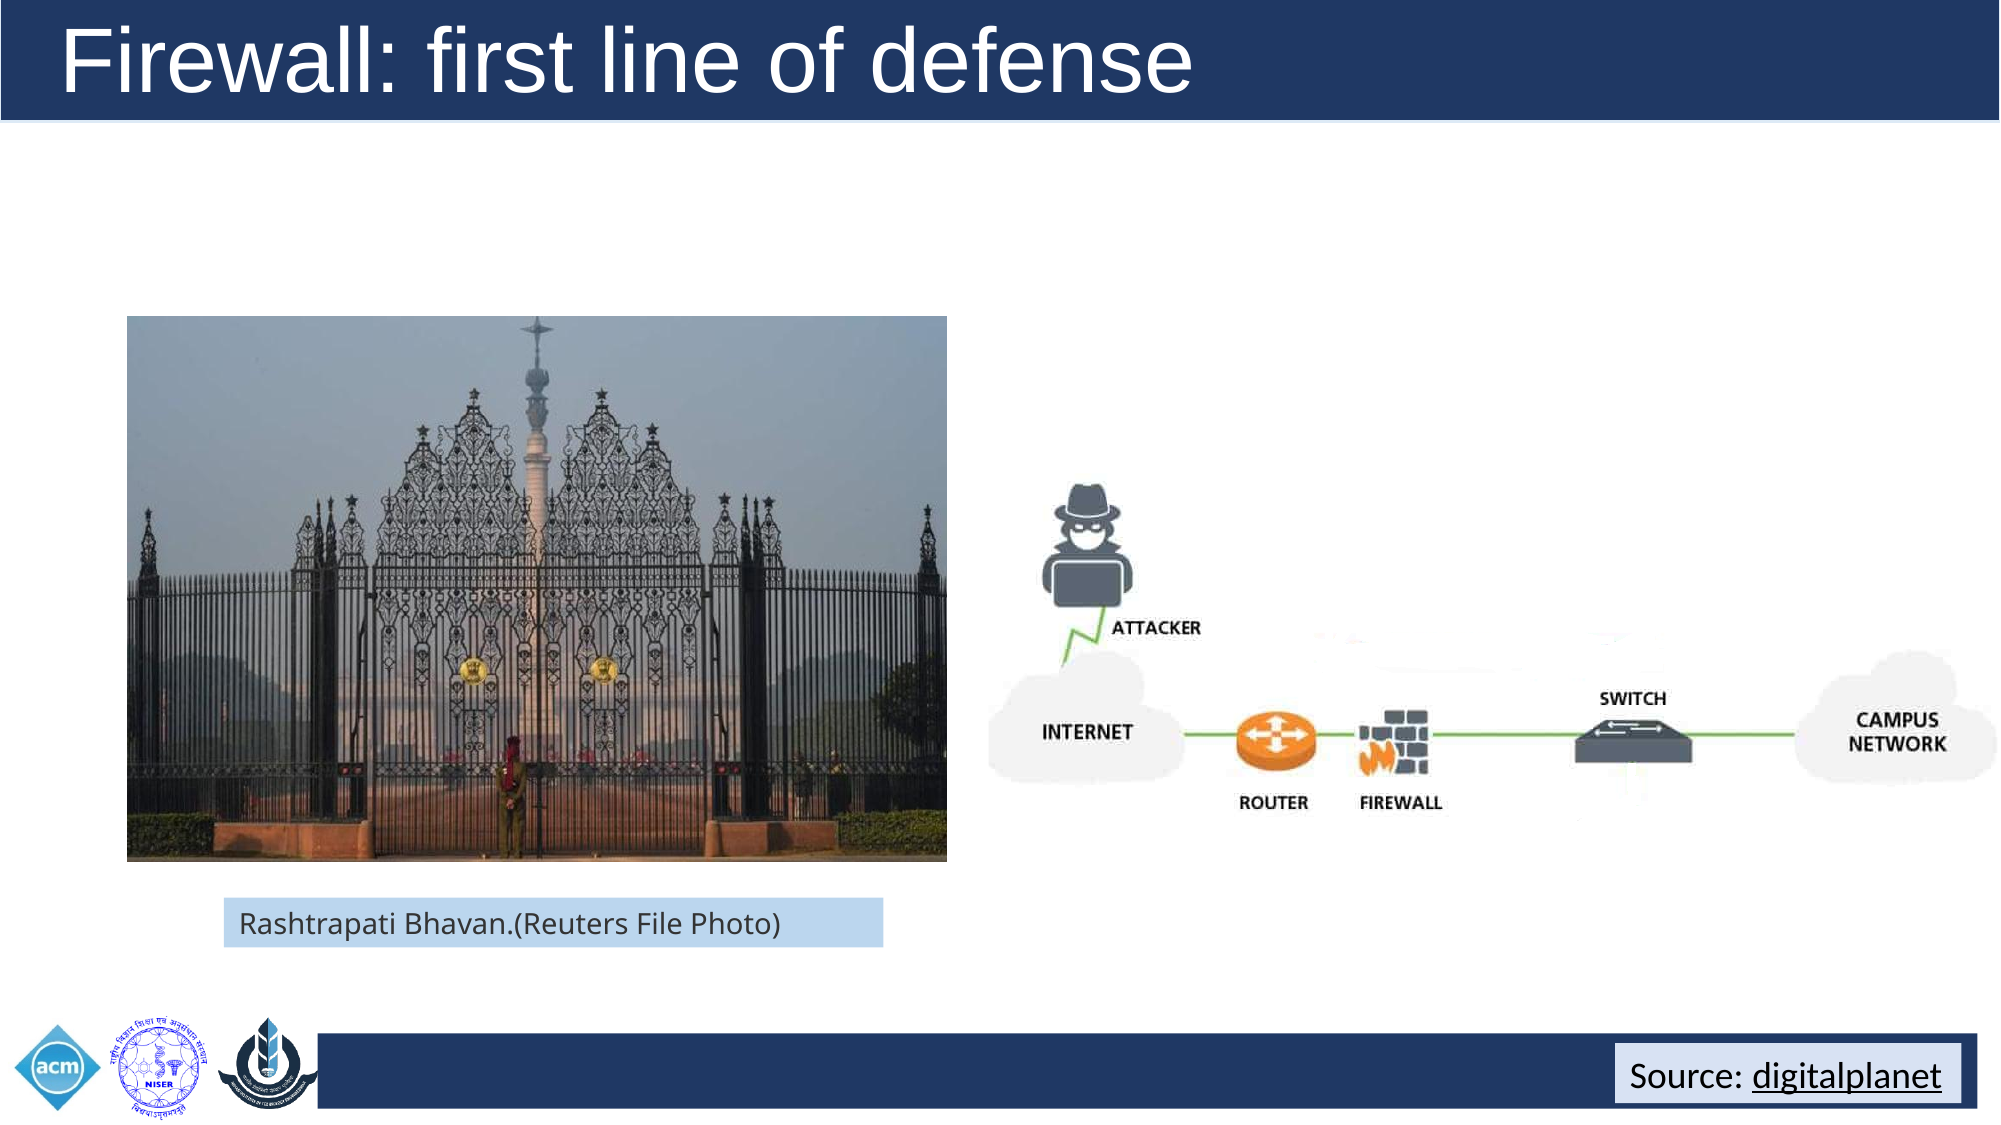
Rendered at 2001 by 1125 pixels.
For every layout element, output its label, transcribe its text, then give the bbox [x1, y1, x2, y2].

text_box Rashtrapati Bhavan.(Reuters File Photo) [223, 897, 884, 948]
text_box Source: digitalplanet [1615, 1043, 1962, 1104]
picture [8, 1010, 214, 1125]
picture [127, 316, 947, 862]
picture [988, 472, 1998, 833]
picture [218, 1017, 318, 1109]
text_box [0, 0, 2000, 121]
